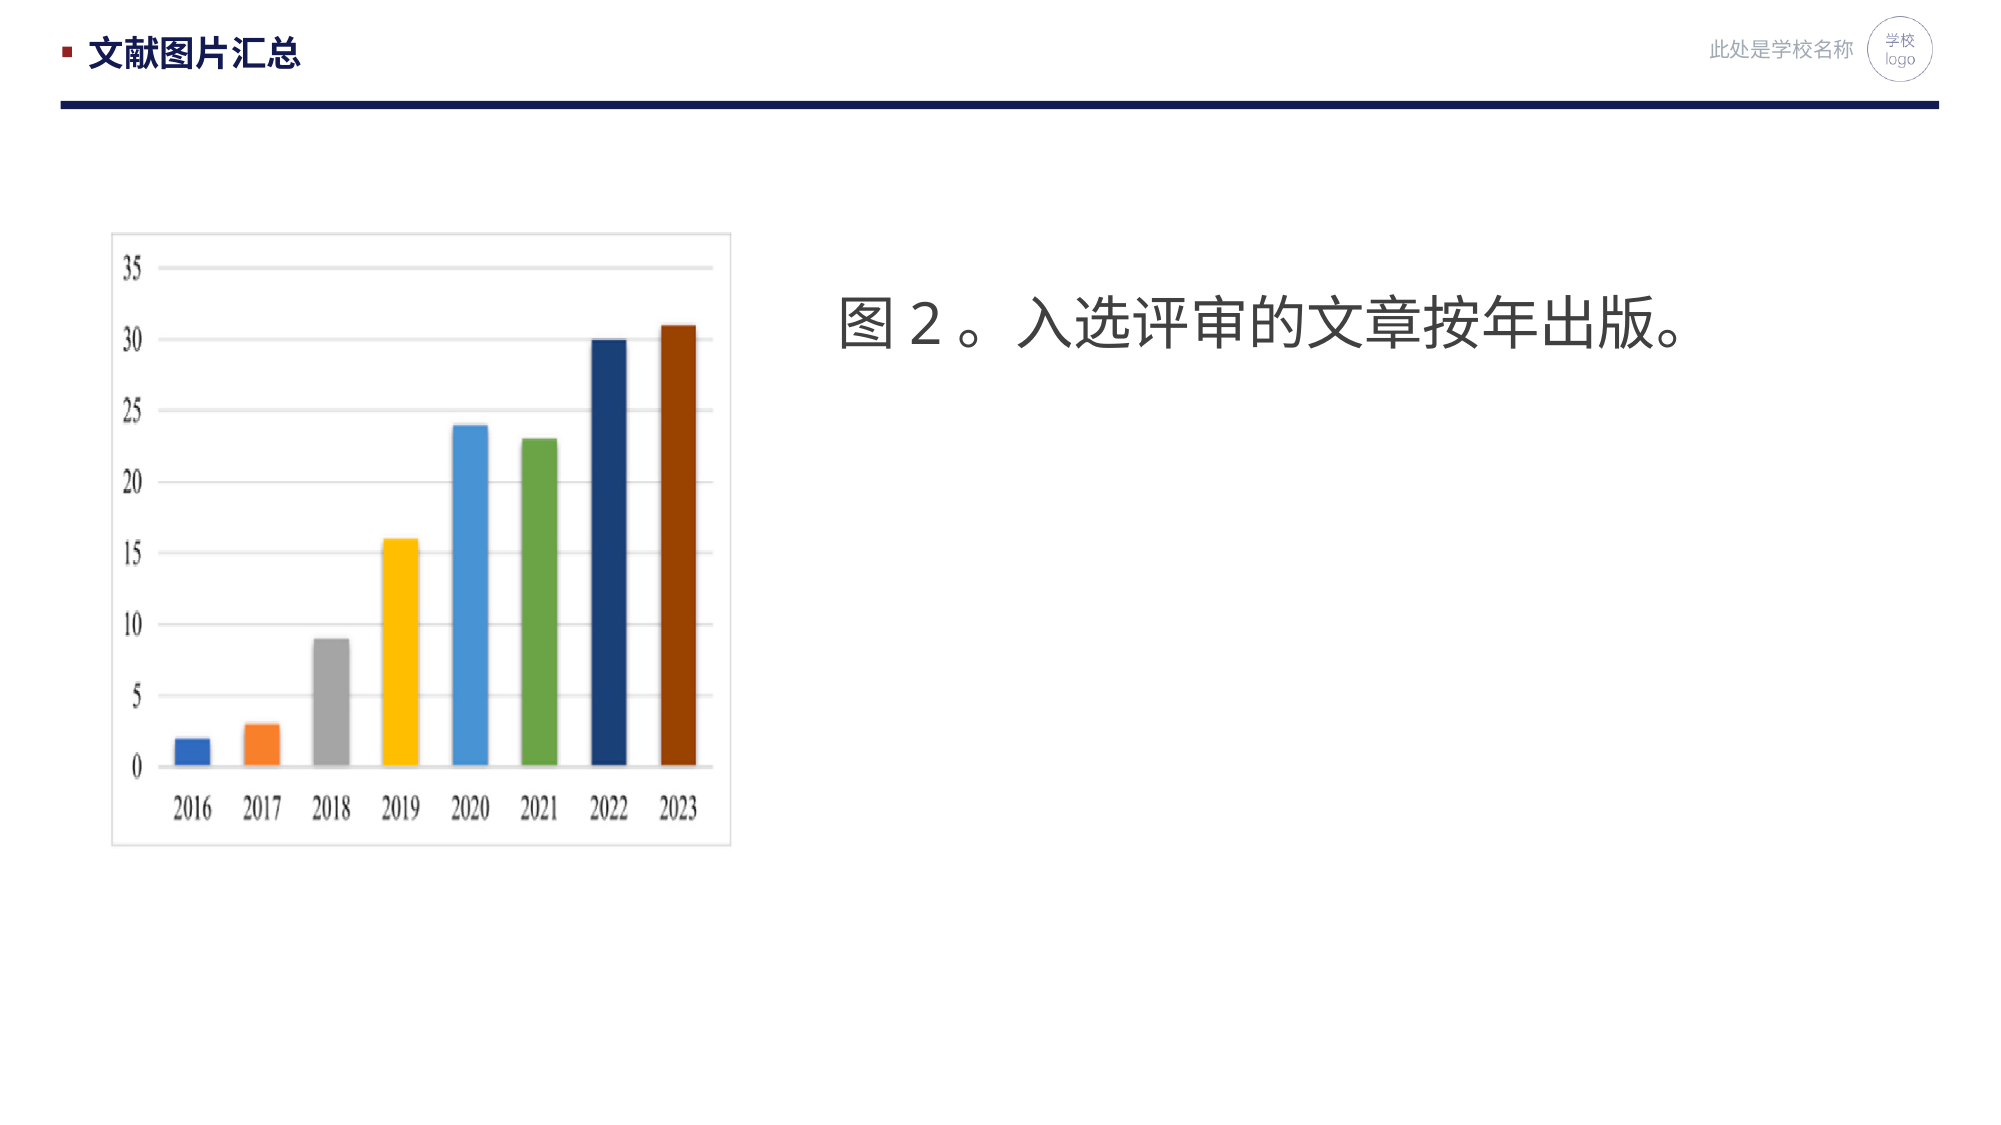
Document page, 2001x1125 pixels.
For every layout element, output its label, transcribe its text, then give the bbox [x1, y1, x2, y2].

text_box [60, 100, 1940, 110]
text_box 图2。入选评审的文章按年出版。 [822, 243, 1831, 970]
text_box 此处是学校名称 [1615, 28, 1867, 69]
picture [1867, 16, 1933, 82]
picture [108, 228, 734, 854]
text_box [61, 46, 73, 58]
text_box 文献图片汇总 [74, 23, 444, 81]
